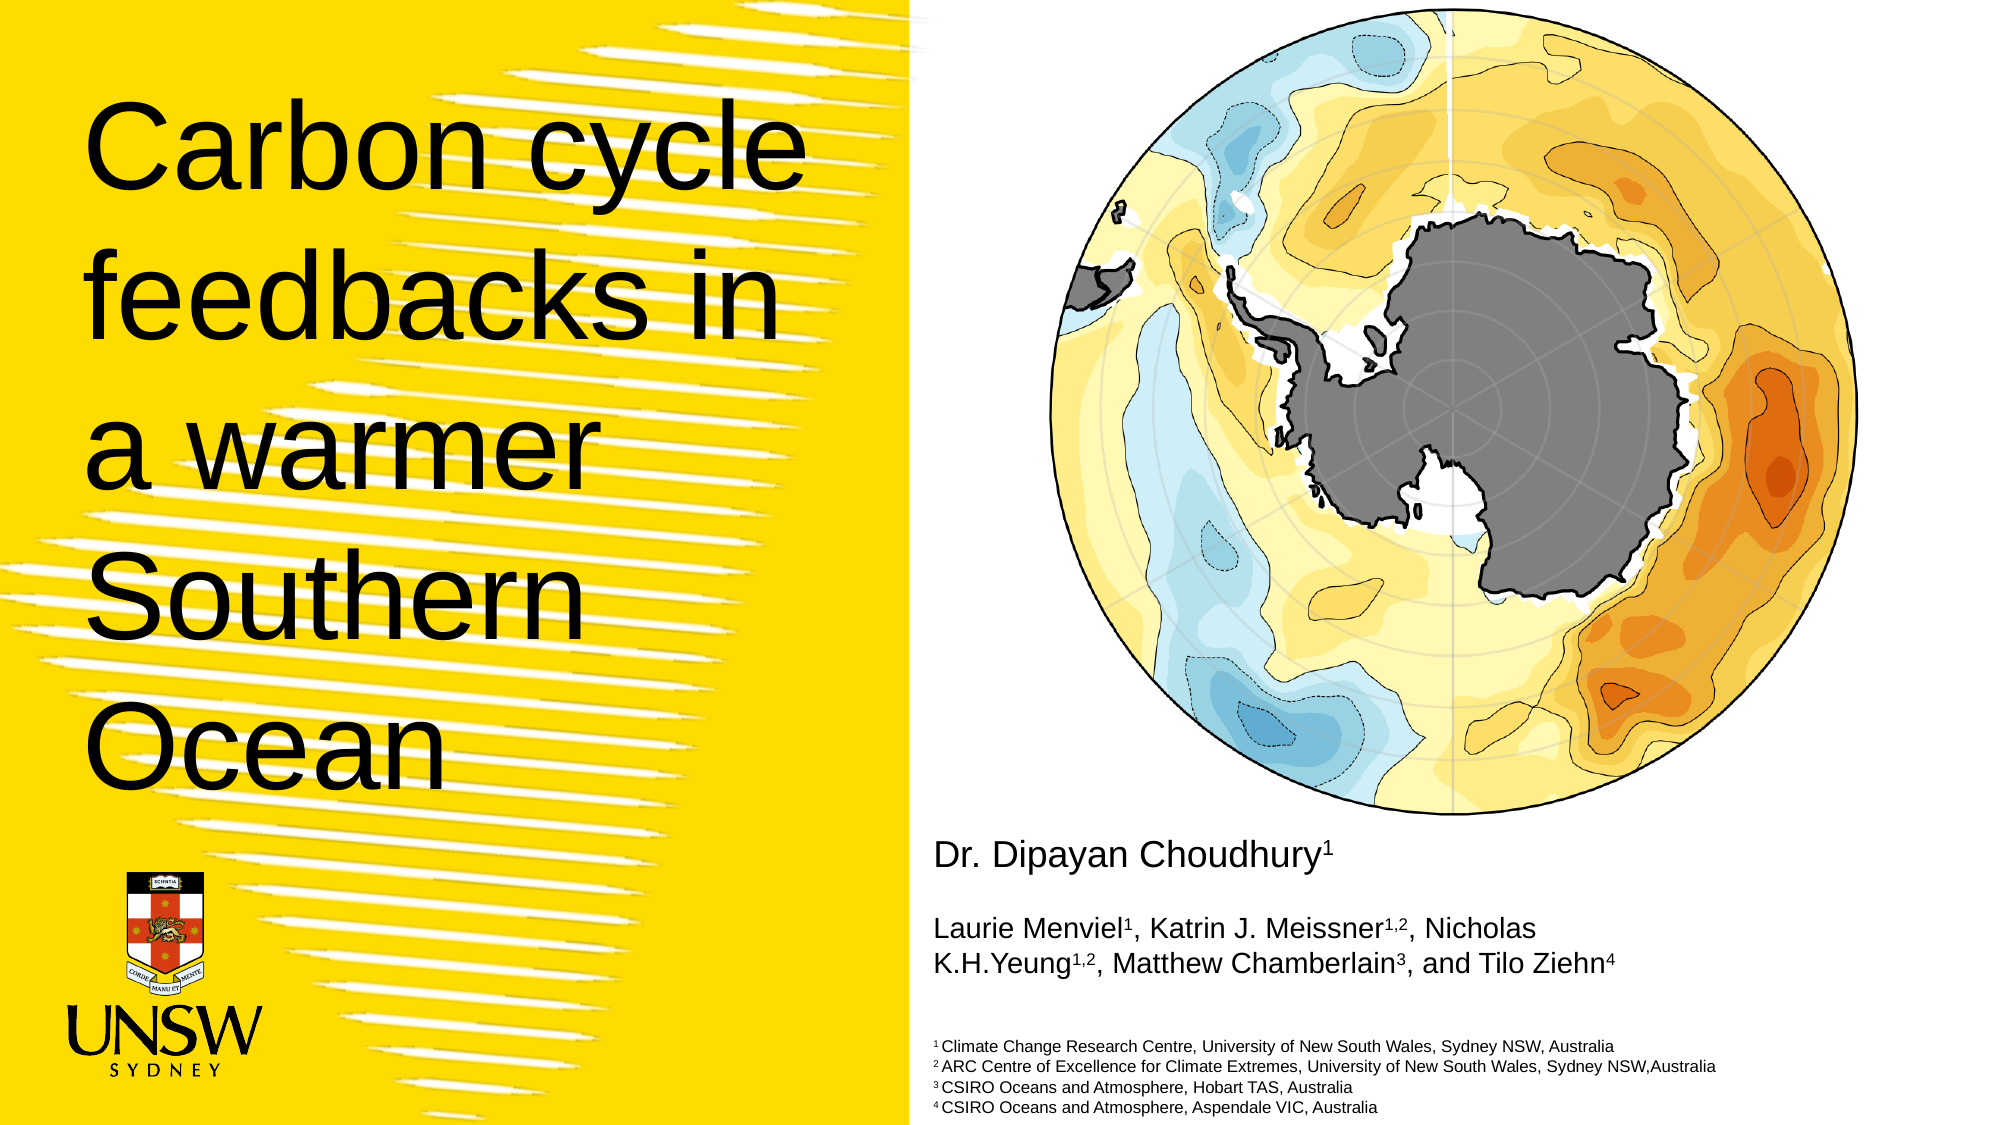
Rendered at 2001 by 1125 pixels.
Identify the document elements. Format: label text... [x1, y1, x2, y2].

text_box 1 Climate Change Research Centre, University of New South Wales, Sydney NSW, Australia 2 ARC Centre of Excellence for Climate Extremes, University of New South Wales, Sydney NSW,Australia 3 CSIRO Oceans and Atmosphere, Hobart TAS, Australia 4 CSIRO Oceans and Atmosphere, Aspendale VIC, Australia [918, 1028, 1924, 1125]
title Carbon cycle feedbacks in a warmer Southern Ocean [67, 56, 857, 870]
list Dr. Dipayan Choudhury1 Laurie Menviel1, Katrin J. Meissner1,2, Nicholas K.H.Yeung1,2, Matthew Chamberlain3, and Tilo Ziehn4 [918, 822, 1695, 1010]
picture [1040, 0, 1871, 823]
picture [67, 872, 263, 1077]
